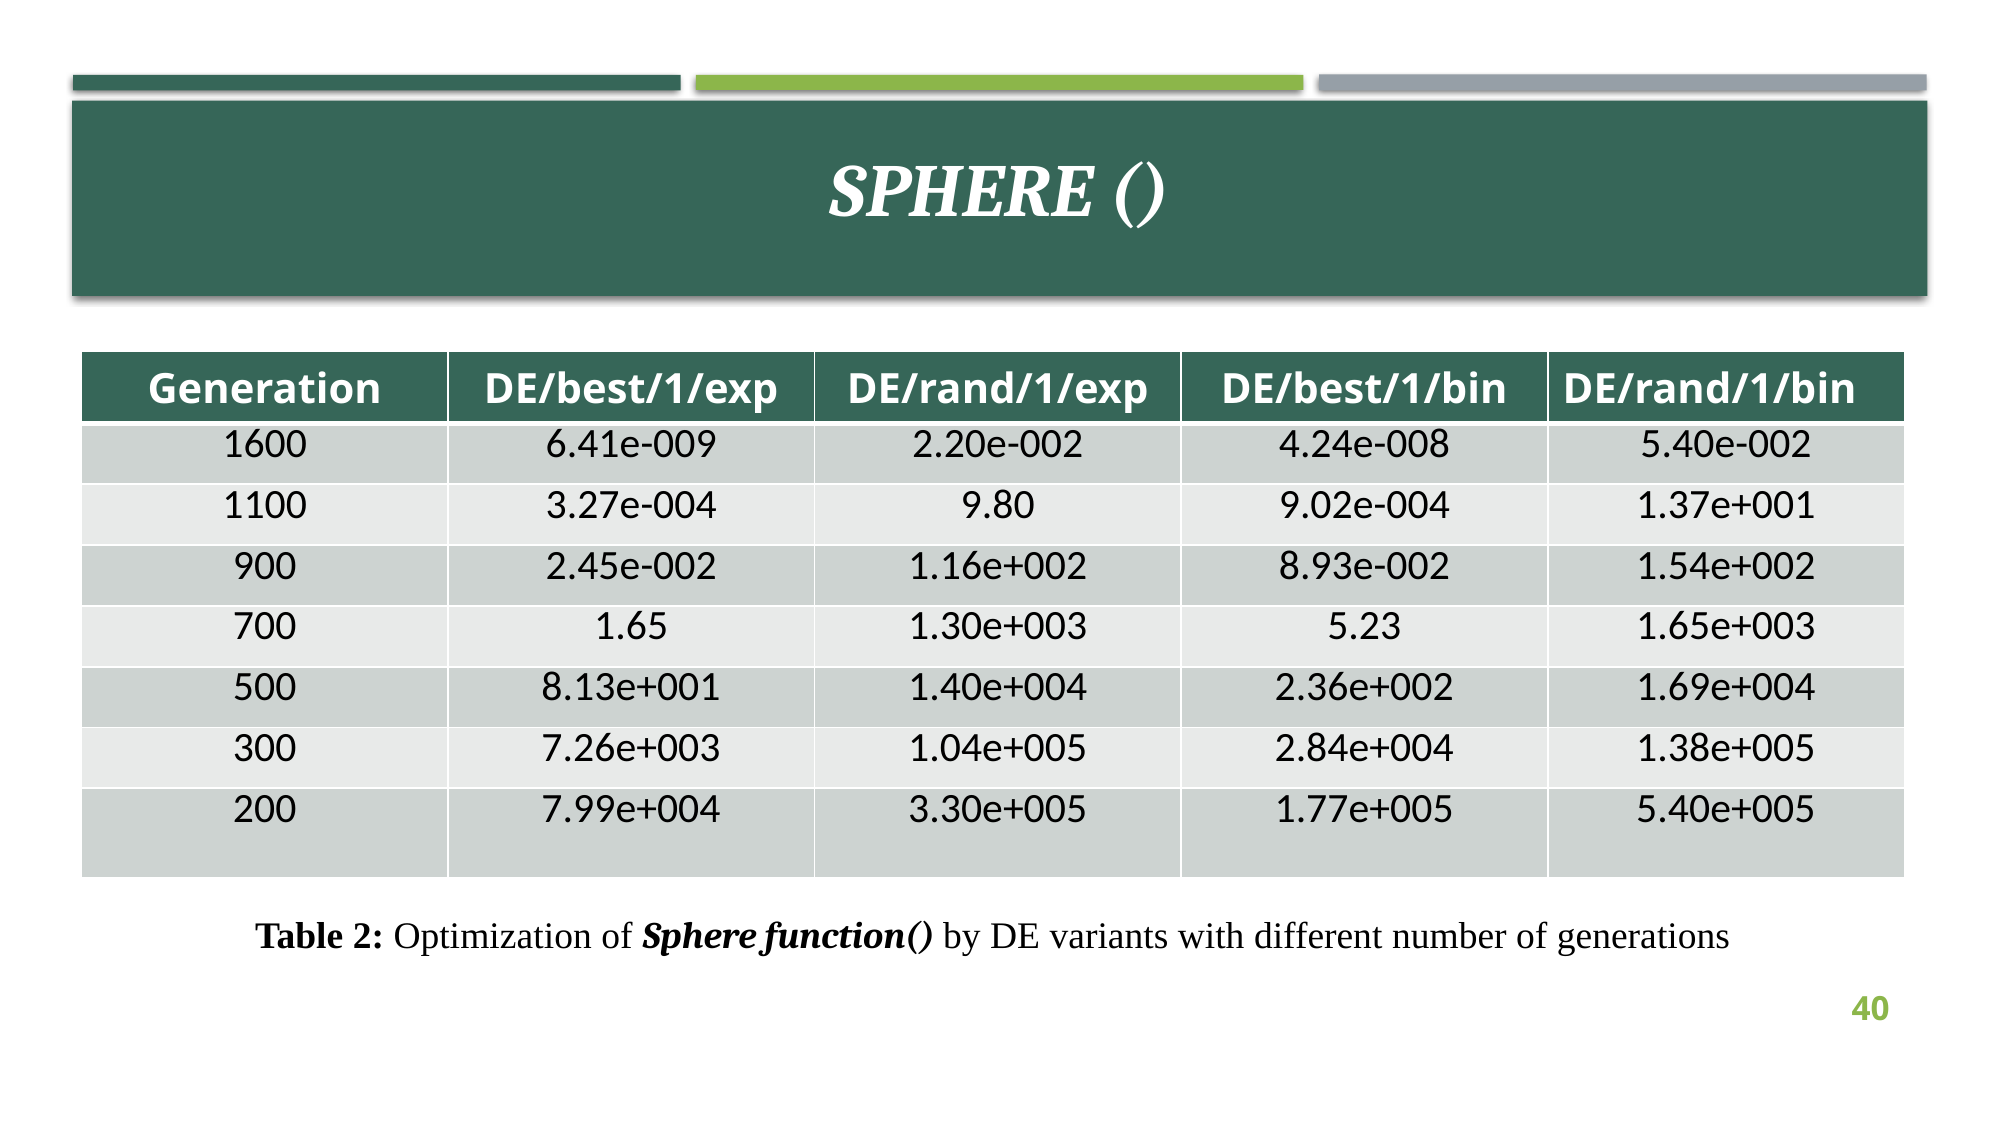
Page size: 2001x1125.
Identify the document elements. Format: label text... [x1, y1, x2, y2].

table_cell 5.40e-002 [1549, 426, 1904, 483]
table_cell 1.04e+005 [815, 728, 1180, 787]
table_header Generation [82, 352, 447, 421]
table_cell 1.16e+002 [815, 546, 1180, 605]
table_cell 2.20e-002 [815, 426, 1180, 483]
table_cell 6.41e-009 [449, 426, 814, 483]
table_cell 4.24e-008 [1182, 426, 1547, 483]
table_cell 8.93e-002 [1182, 546, 1547, 605]
table_header DE/rand/1/bin [1549, 352, 1904, 421]
slide_number 40 [1732, 977, 1905, 1037]
table_cell 1.30e+003 [815, 607, 1180, 666]
table_cell 1.65 [449, 607, 814, 666]
table_cell 1.65e+003 [1549, 607, 1904, 666]
table_cell 500 [82, 668, 447, 727]
table_cell 700 [82, 607, 447, 666]
table_cell 1.38e+005 [1549, 728, 1904, 787]
table_cell 2.36e+002 [1182, 668, 1547, 727]
table_header DE/best/1/bin [1182, 352, 1547, 421]
table_cell 3.27e-004 [449, 485, 814, 544]
table_cell 1100 [82, 485, 447, 544]
table_cell 7.99e+004 [449, 789, 814, 877]
table_cell 9.80 [815, 485, 1180, 544]
table_cell 300 [82, 728, 447, 787]
table_cell 3.30e+005 [815, 789, 1180, 877]
table_cell 7.26e+003 [449, 728, 814, 787]
table_cell 1.69e+004 [1549, 668, 1904, 727]
table_cell 1.37e+001 [1549, 485, 1904, 544]
table_cell 2.84e+004 [1182, 728, 1547, 787]
table_cell 200 [82, 789, 447, 877]
table_cell 2.45e-002 [449, 546, 814, 605]
table_cell 5.40e+005 [1549, 789, 1904, 877]
table_cell 8.13e+001 [449, 668, 814, 727]
table_cell 1.40e+004 [815, 668, 1180, 727]
table_cell 9.02e-004 [1182, 485, 1547, 544]
table_cell 1.77e+005 [1182, 789, 1547, 877]
table_cell 5.23 [1182, 607, 1547, 666]
table_header DE/rand/1/exp [815, 352, 1180, 421]
table_cell 900 [82, 546, 447, 605]
table_header DE/best/1/exp [449, 352, 814, 421]
table_cell 1.54e+002 [1549, 546, 1904, 605]
table_cell 1600 [82, 426, 447, 483]
